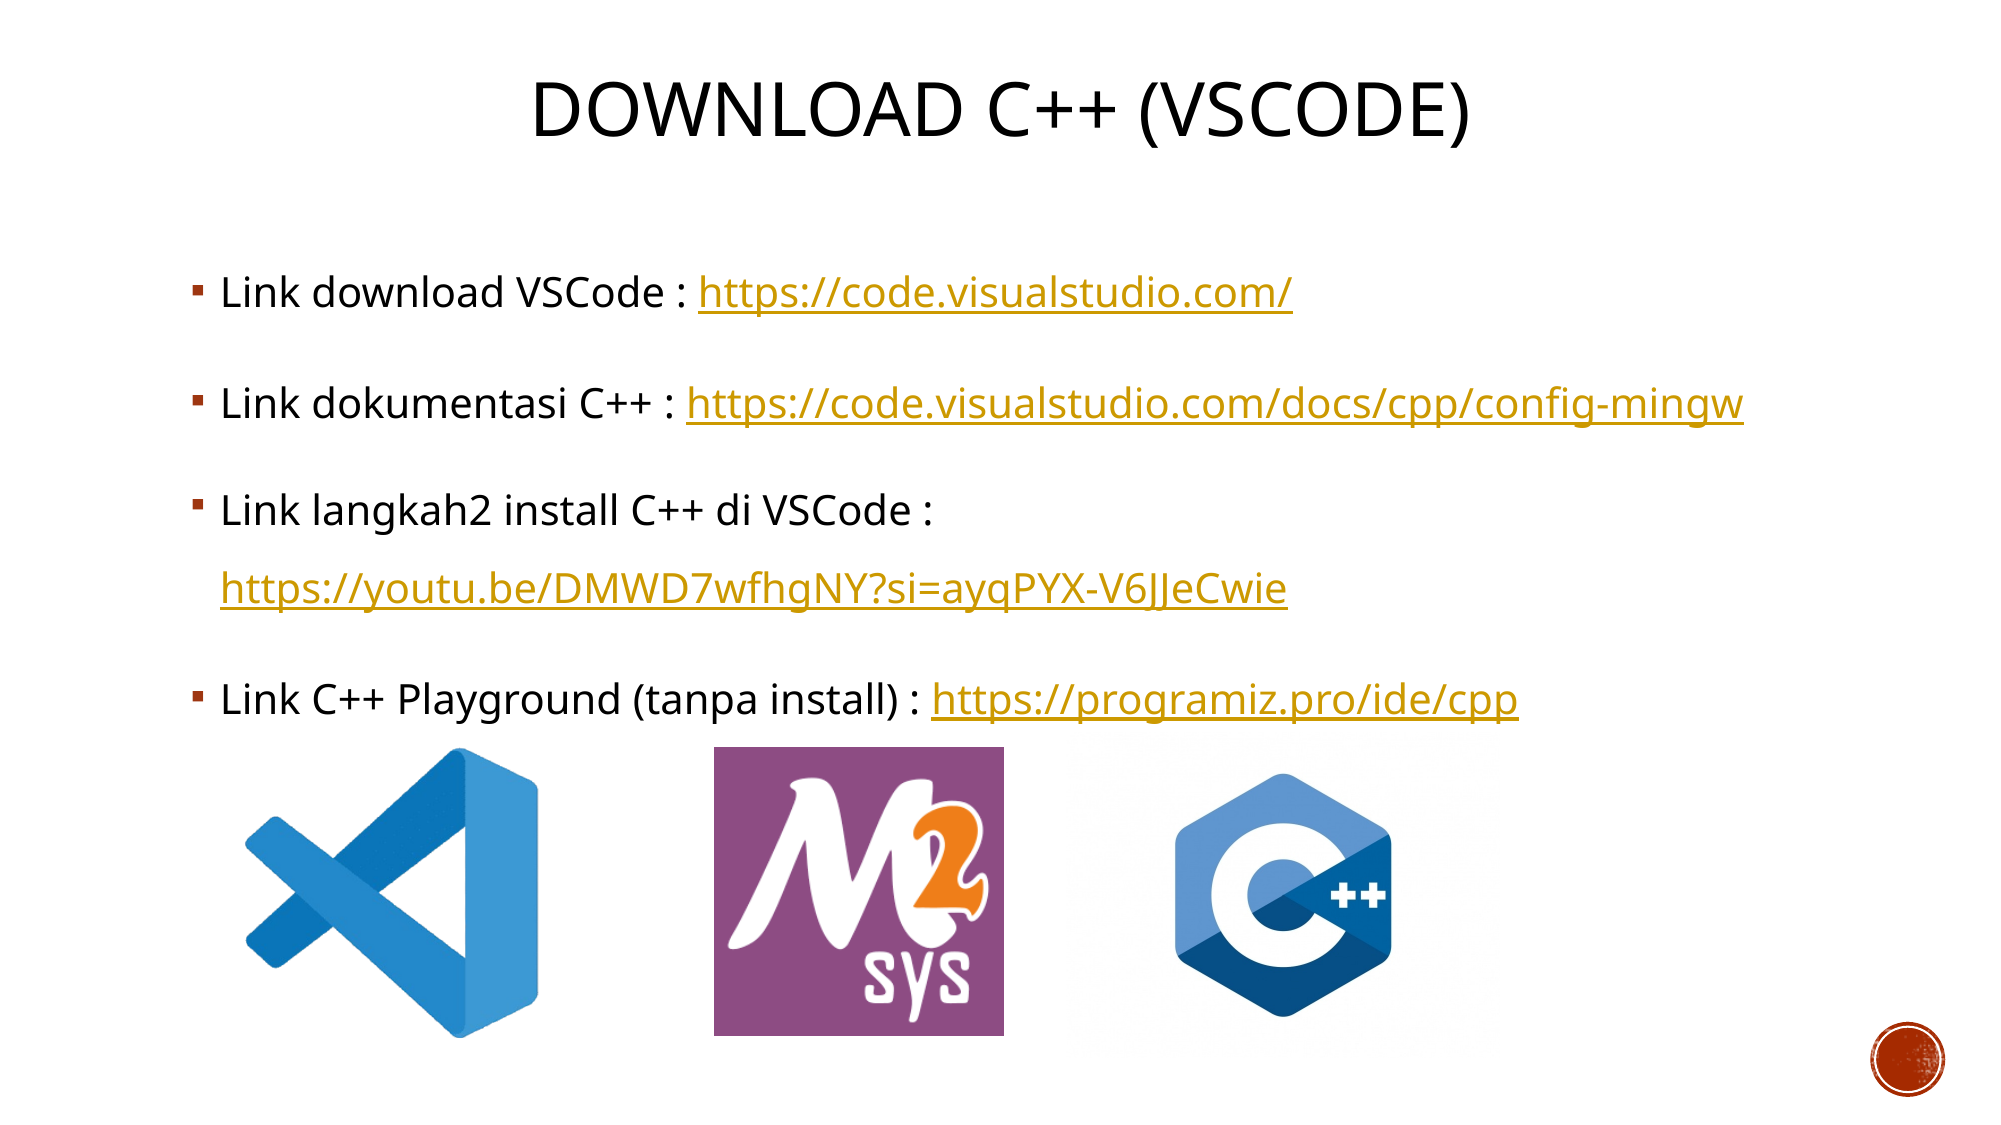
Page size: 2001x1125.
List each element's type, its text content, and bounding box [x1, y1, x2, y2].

picture [1066, 732, 1500, 1058]
picture [714, 747, 1004, 1036]
list Link download VSCode : https://code.visualstudio.com/ Link dokumentasi C++ : https://code.visualstudio.com/docs/cpp/config-mingw Link langkah2 install C++ di VSCode : https://youtu.be/DMWD7wfhgNY?si=ayqPYX-V6JJeCwie Link C++ Playground (tanpa install) : https://programiz.pro/ide/cpp [174, 230, 1825, 895]
title Download C++ (VSCode) [175, 67, 1826, 158]
picture [239, 743, 540, 1039]
